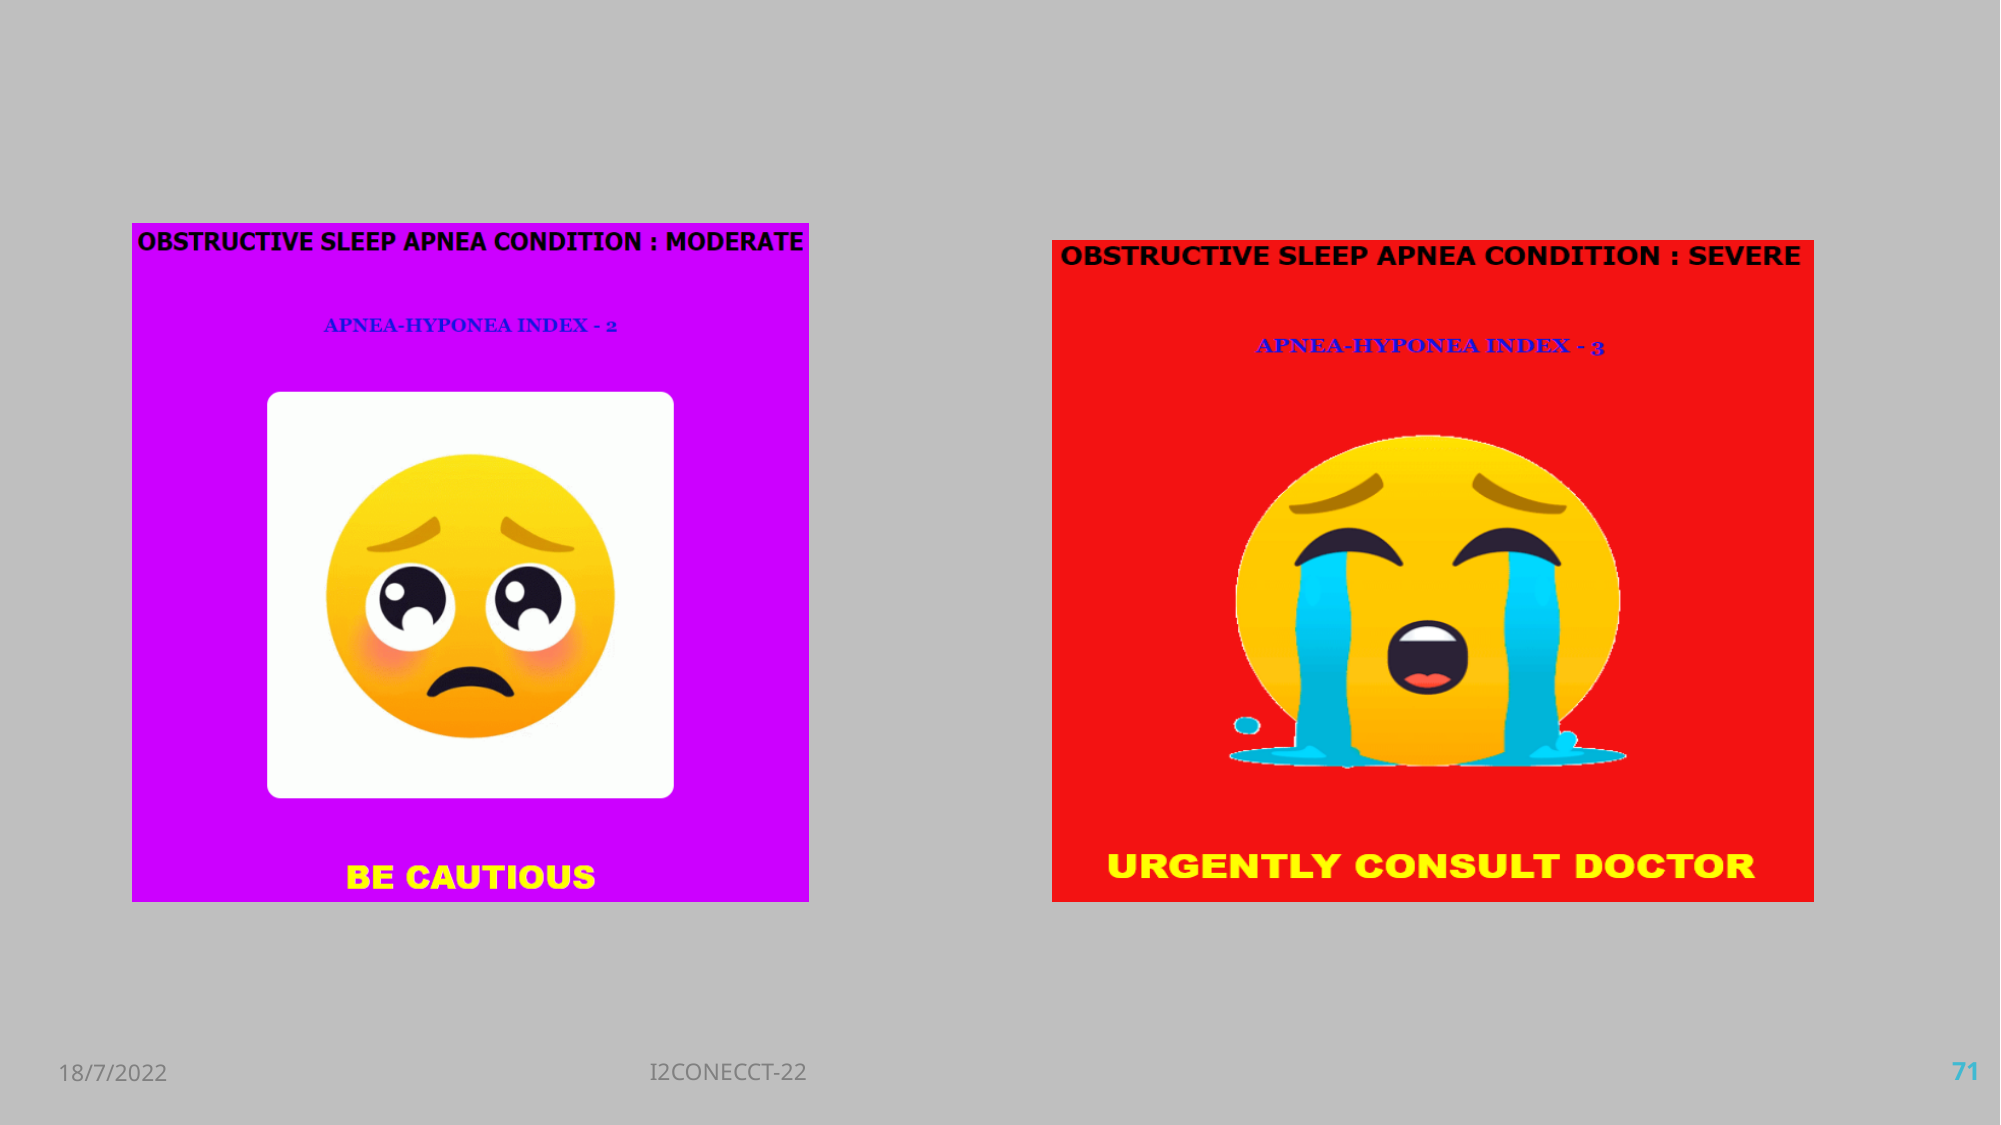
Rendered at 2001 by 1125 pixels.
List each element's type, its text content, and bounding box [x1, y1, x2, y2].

footer I2CONECCT-22 [634, 1042, 1605, 1103]
slide_number 71 [1744, 1042, 1996, 1103]
picture [132, 223, 809, 902]
picture [1052, 240, 1814, 902]
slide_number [43, 1042, 493, 1103]
